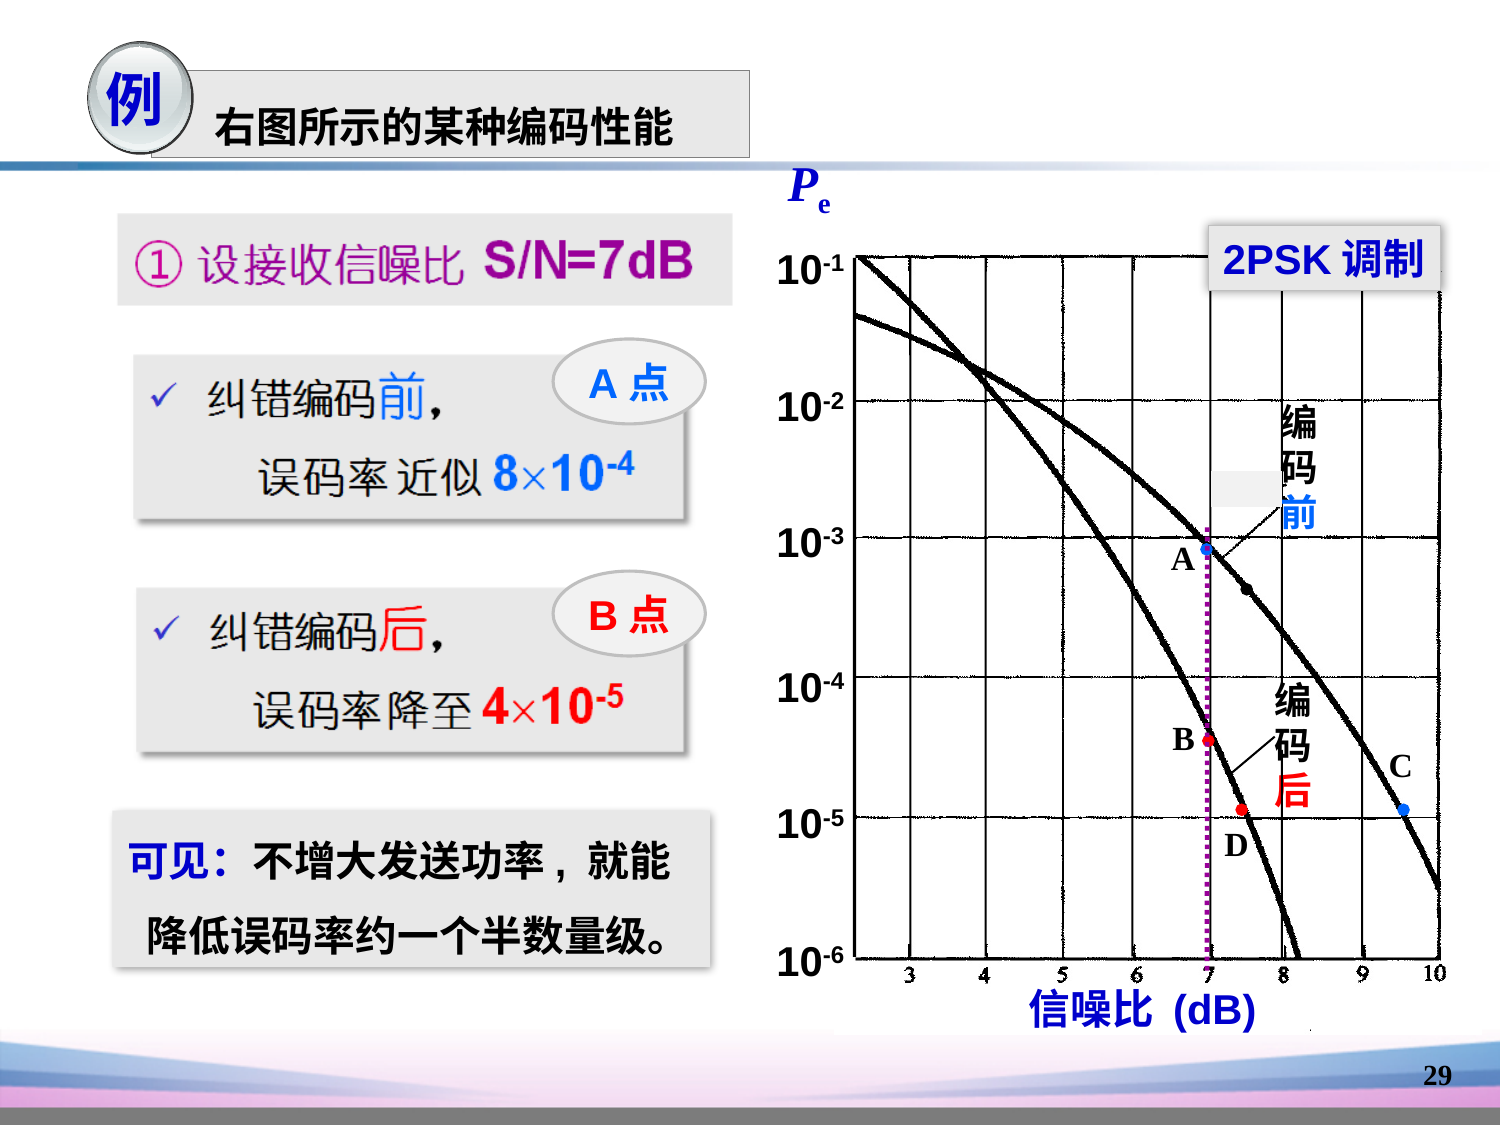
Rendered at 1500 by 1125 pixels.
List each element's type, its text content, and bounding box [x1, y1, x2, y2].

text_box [86, 40, 194, 155]
table_cell a (00) b (01) [988, 752, 1426, 756]
picture [0, 0, 1500, 1125]
text_box A点 [702, 368, 706, 394]
text_box 右图所示的某种编码性能 [197, 70, 750, 158]
slide_number 29 [1154, 1047, 1468, 1100]
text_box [761, 143, 1496, 1039]
text_box 可见：不增大发送功率, 就能 降低误码率约一个半数量级。 [112, 810, 711, 968]
